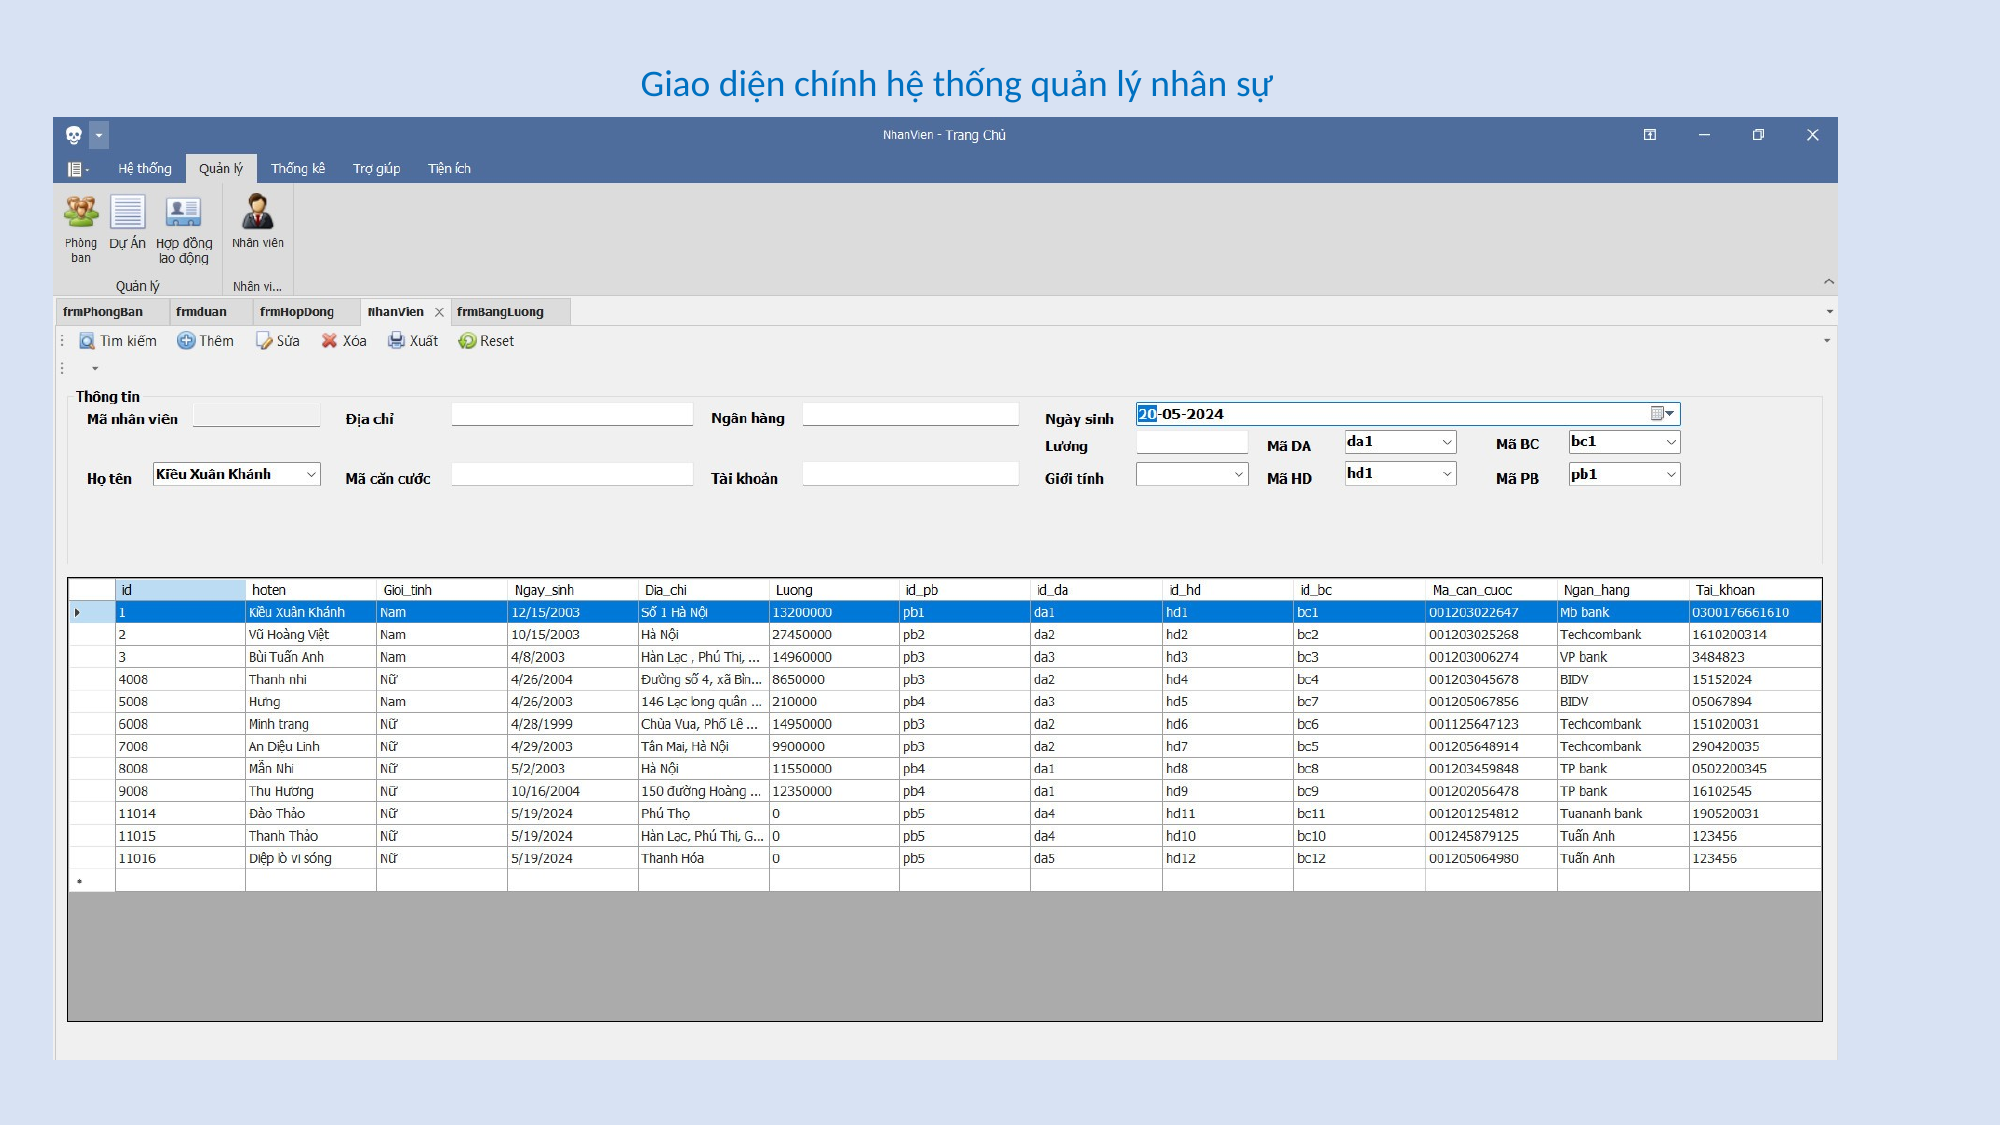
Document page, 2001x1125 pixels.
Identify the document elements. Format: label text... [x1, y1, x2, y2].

text_box Giao diện chính hệ thống quản lý nhân sự [278, 51, 1637, 112]
picture [52, 117, 1839, 1060]
